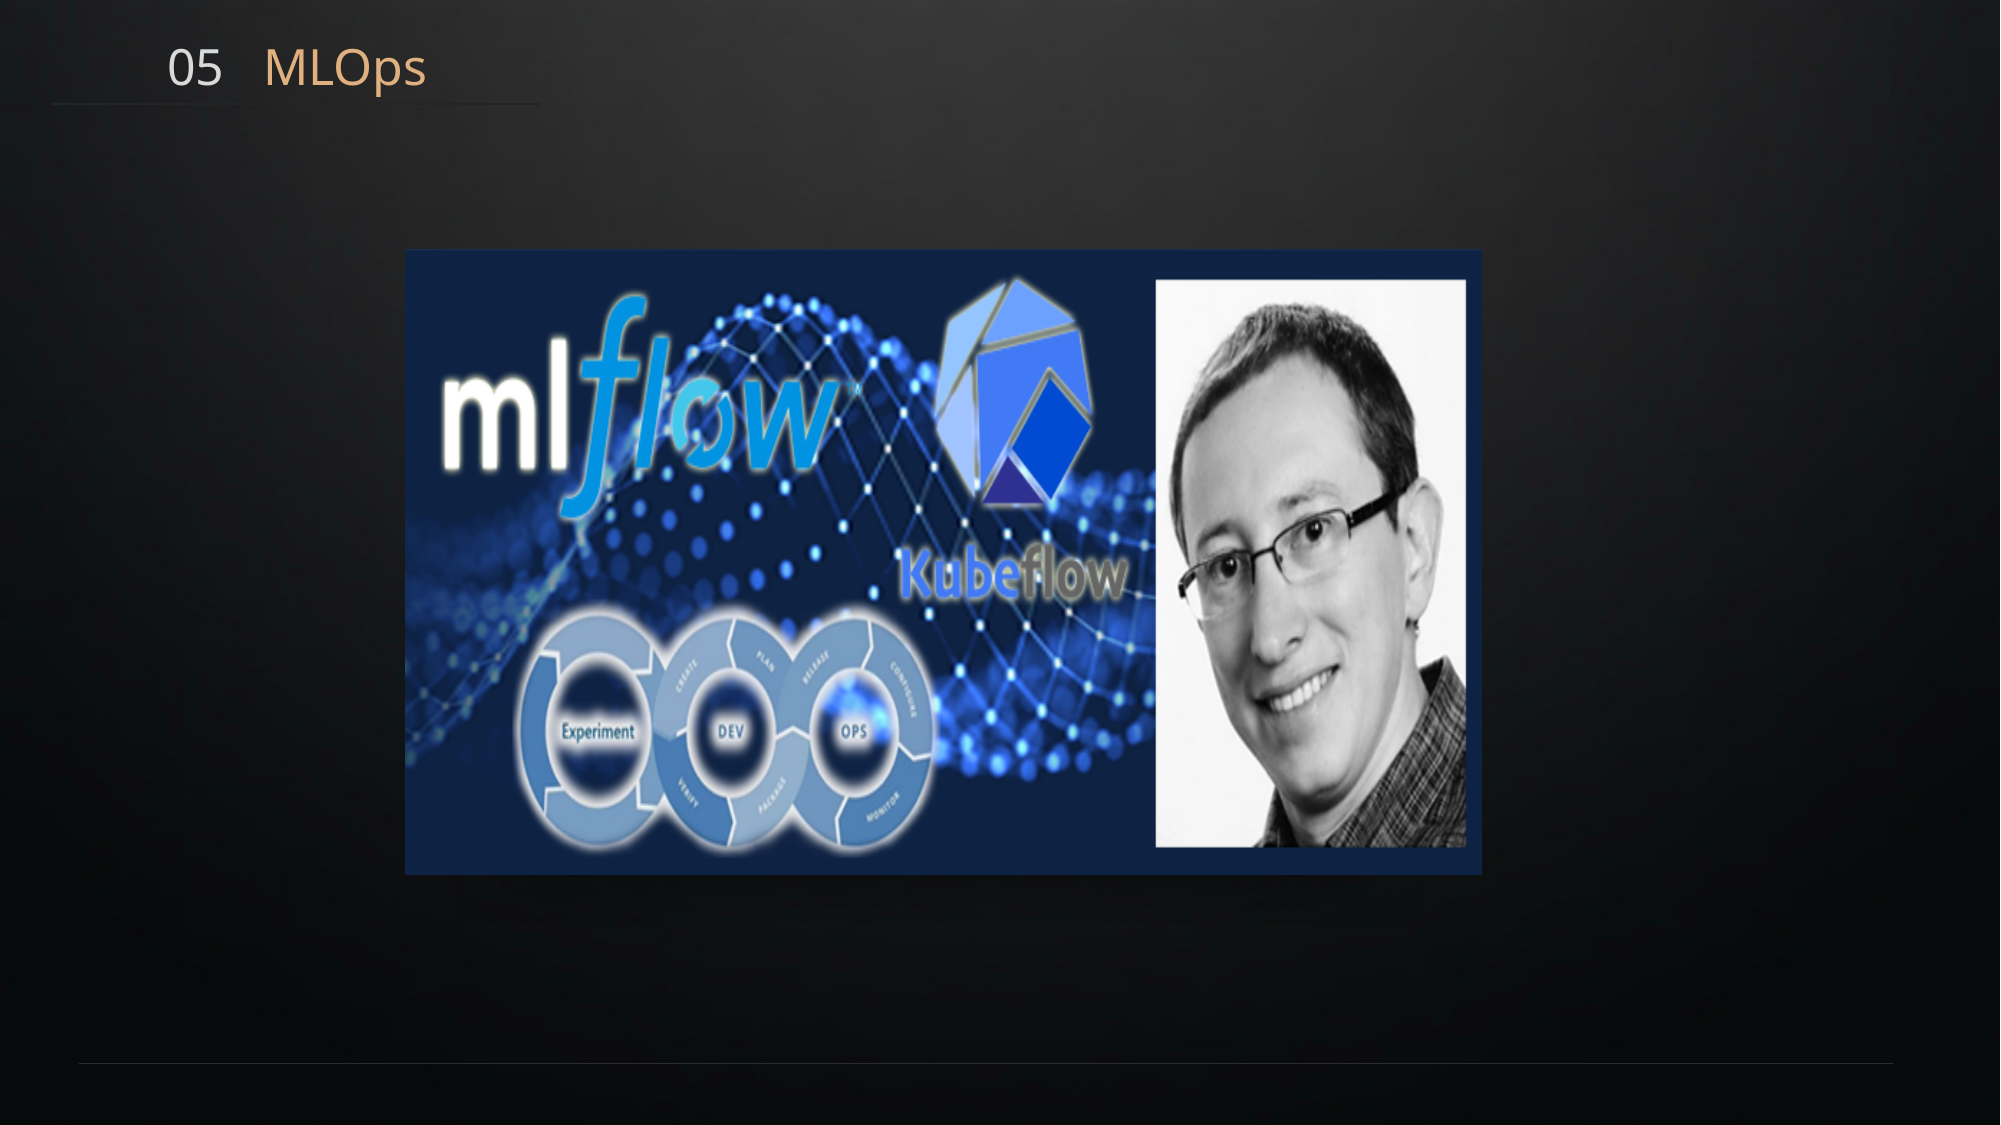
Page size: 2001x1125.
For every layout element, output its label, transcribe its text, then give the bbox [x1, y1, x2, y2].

picture [0, 0, 2000, 1125]
text_box 05 MLOps [107, 28, 488, 103]
